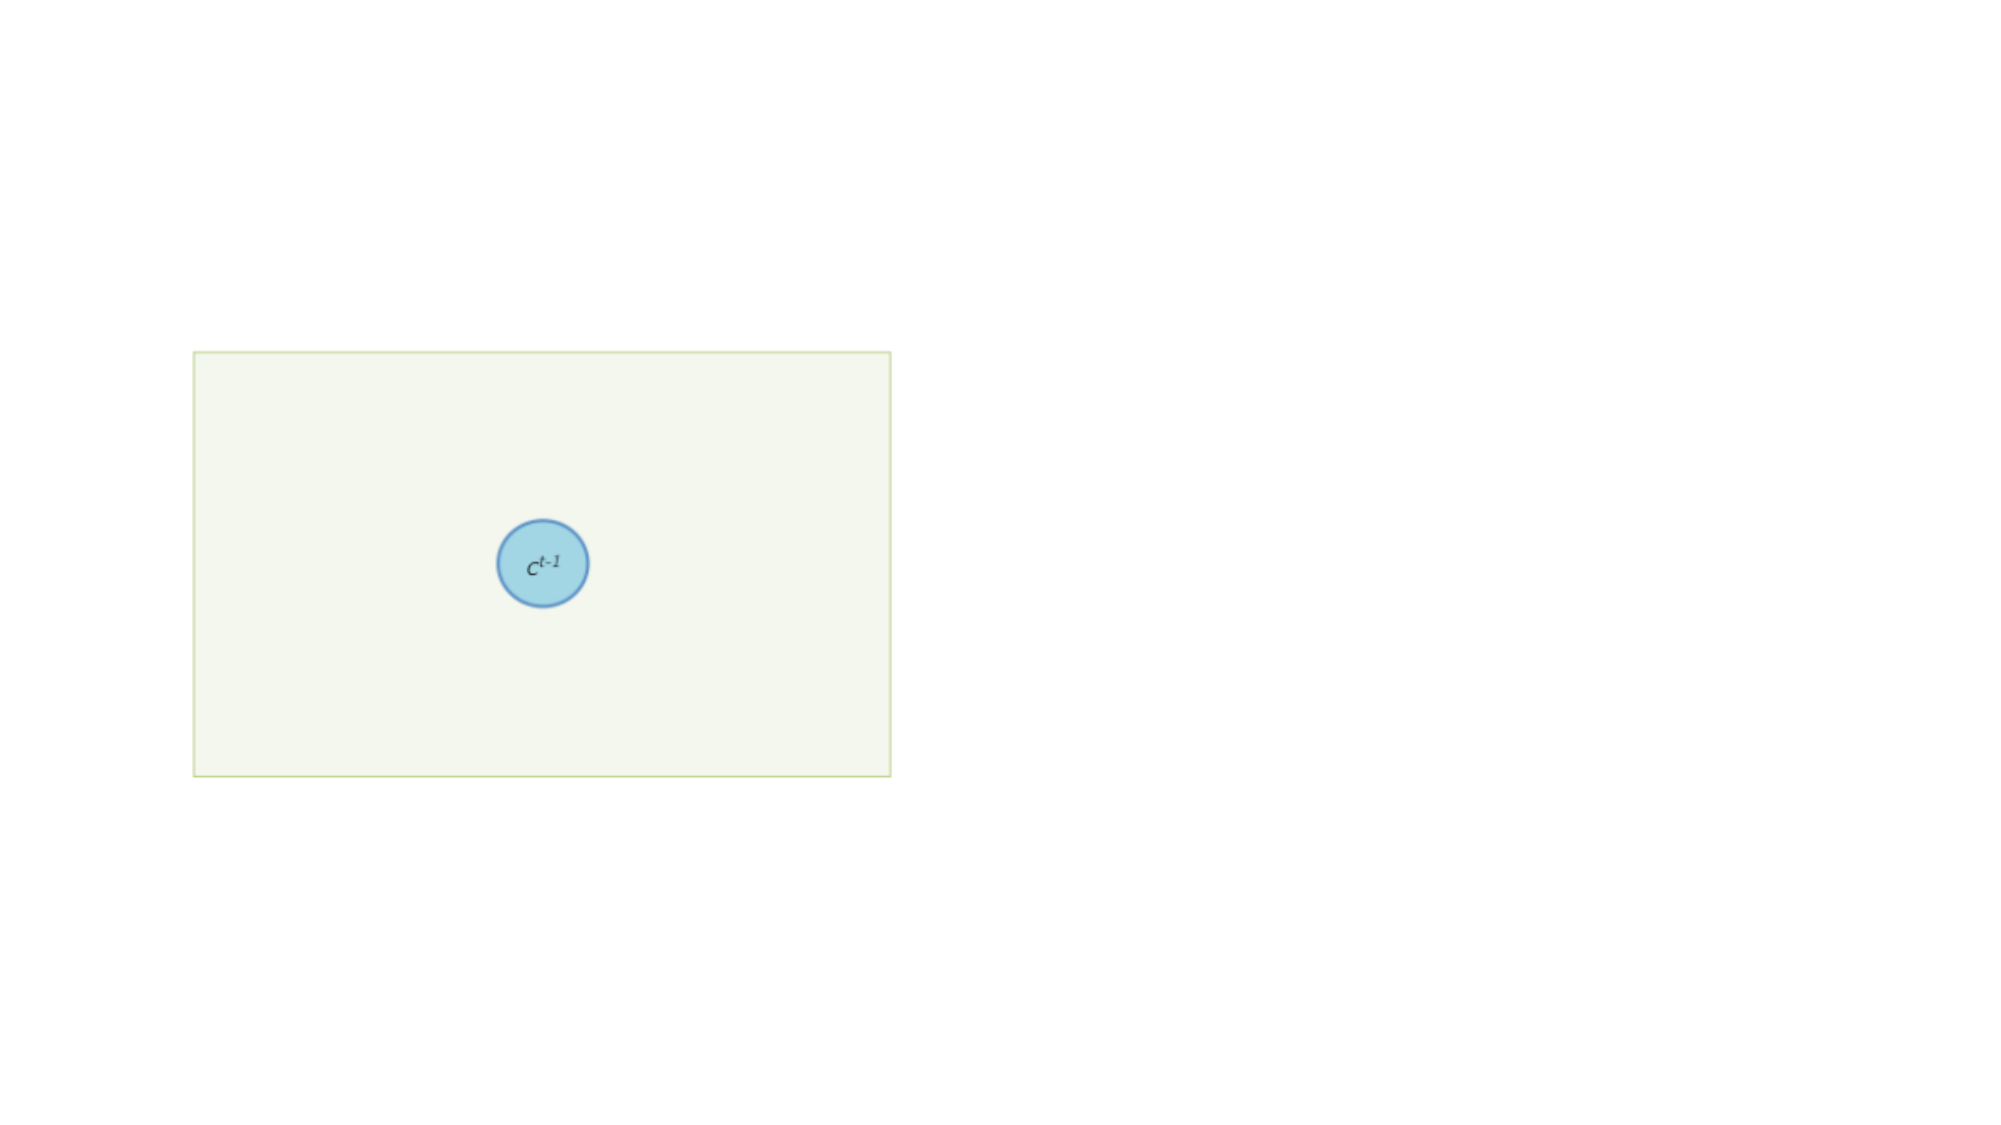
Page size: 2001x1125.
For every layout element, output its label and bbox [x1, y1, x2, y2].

list [186, 345, 902, 787]
